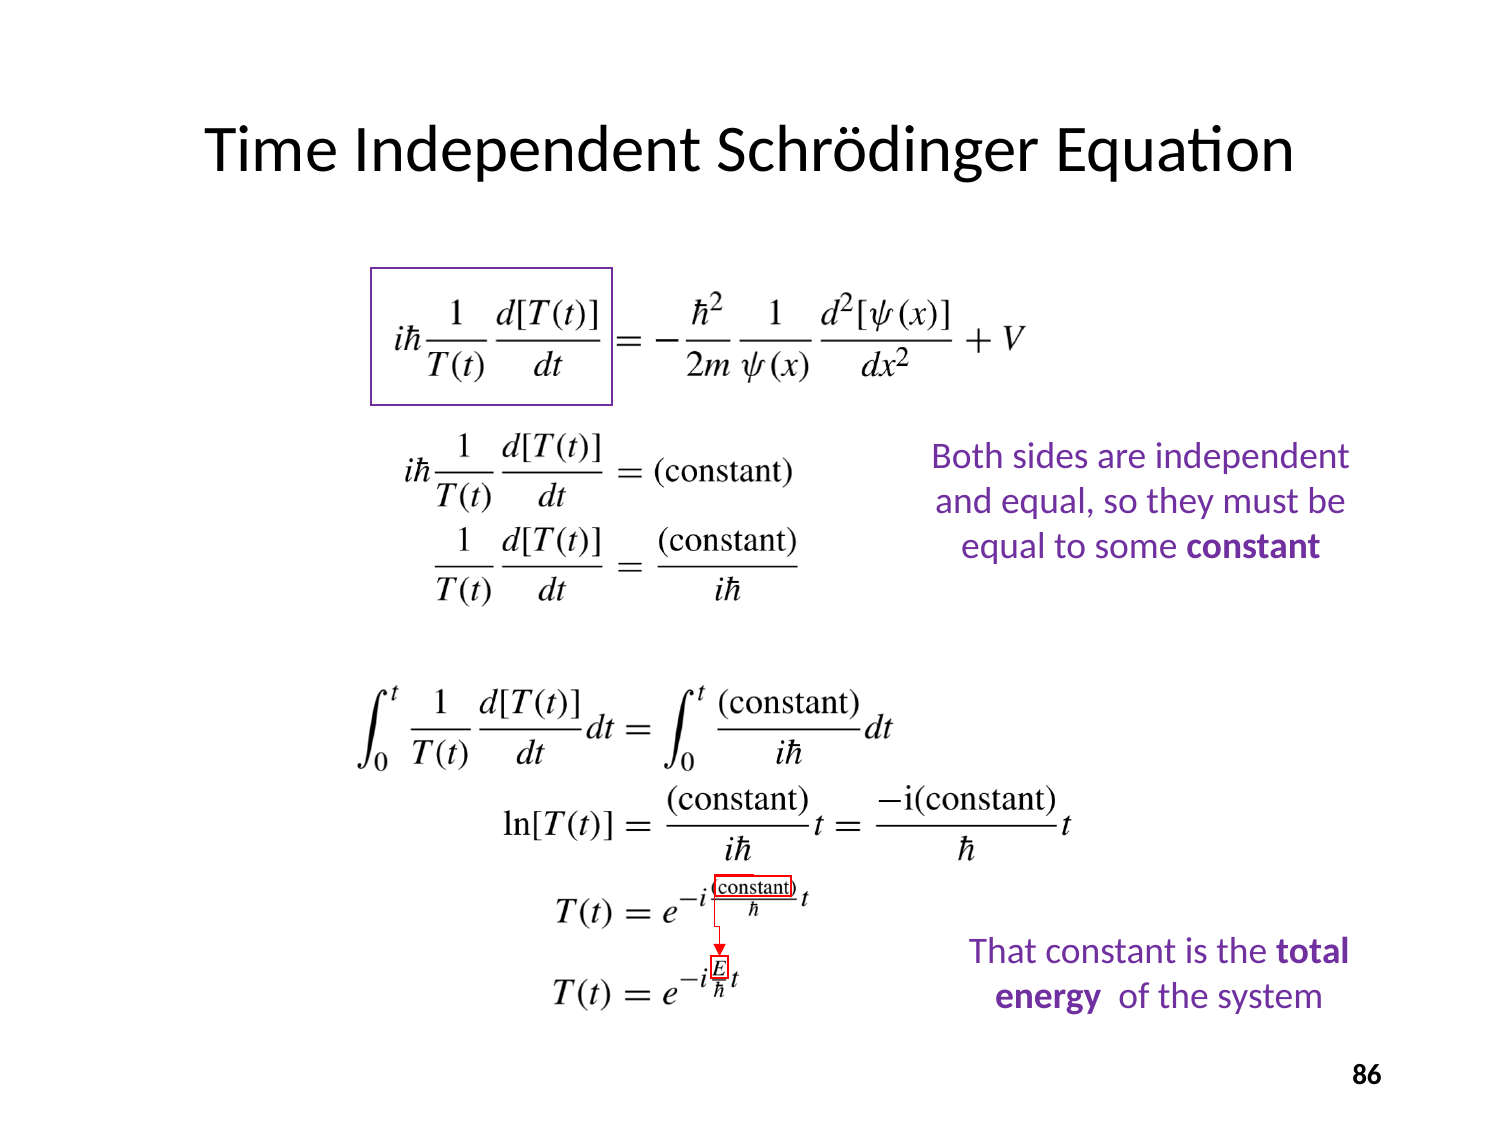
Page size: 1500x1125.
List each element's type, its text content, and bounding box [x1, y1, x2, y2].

picture [340, 669, 1091, 939]
picture [355, 284, 1076, 396]
picture [540, 945, 761, 1025]
text_box [370, 396, 613, 406]
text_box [696, 898, 777, 933]
picture [388, 412, 819, 614]
text_box Both sides are independent and equal, so they must be equal to some constant [884, 424, 1397, 574]
slide_number 86 [1059, 1042, 1397, 1103]
text_box [370, 267, 613, 284]
title Time Independent Schrödinger Equation [103, 59, 1397, 241]
